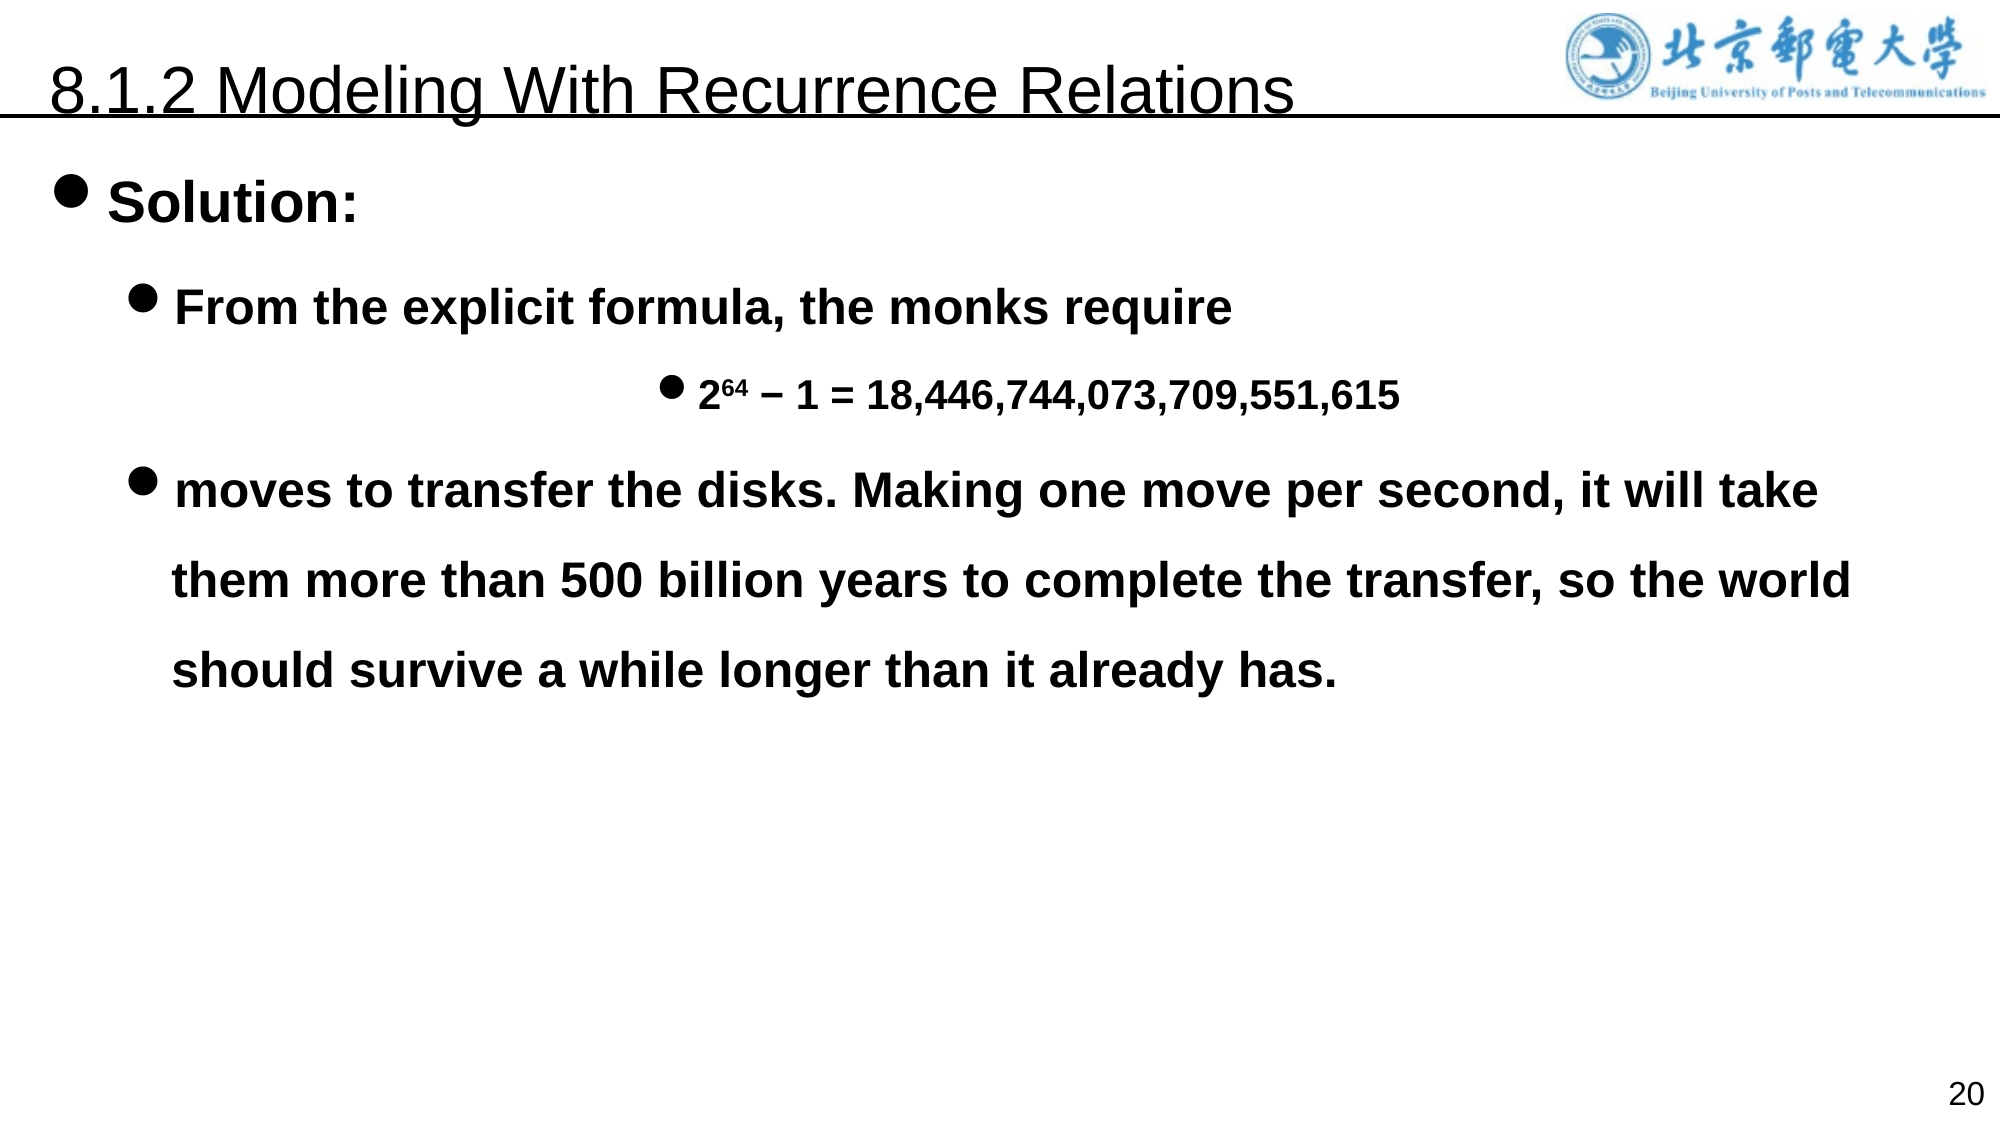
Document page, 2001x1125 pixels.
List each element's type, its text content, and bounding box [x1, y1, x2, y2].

picture [1849, 13, 1988, 101]
text_box 8.1.2 Modeling With Recurrence Relations [34, 0, 1849, 135]
text_box Solution: From the explicit formula, the monks require 264 − 1 = 18,446,744,073,709,551,615 moves to transfer the disks. Making one move per second, it will take them more than 500 billion years to complete the transfer, so the world should survive a while longer than it already has. [34, 121, 1873, 1123]
